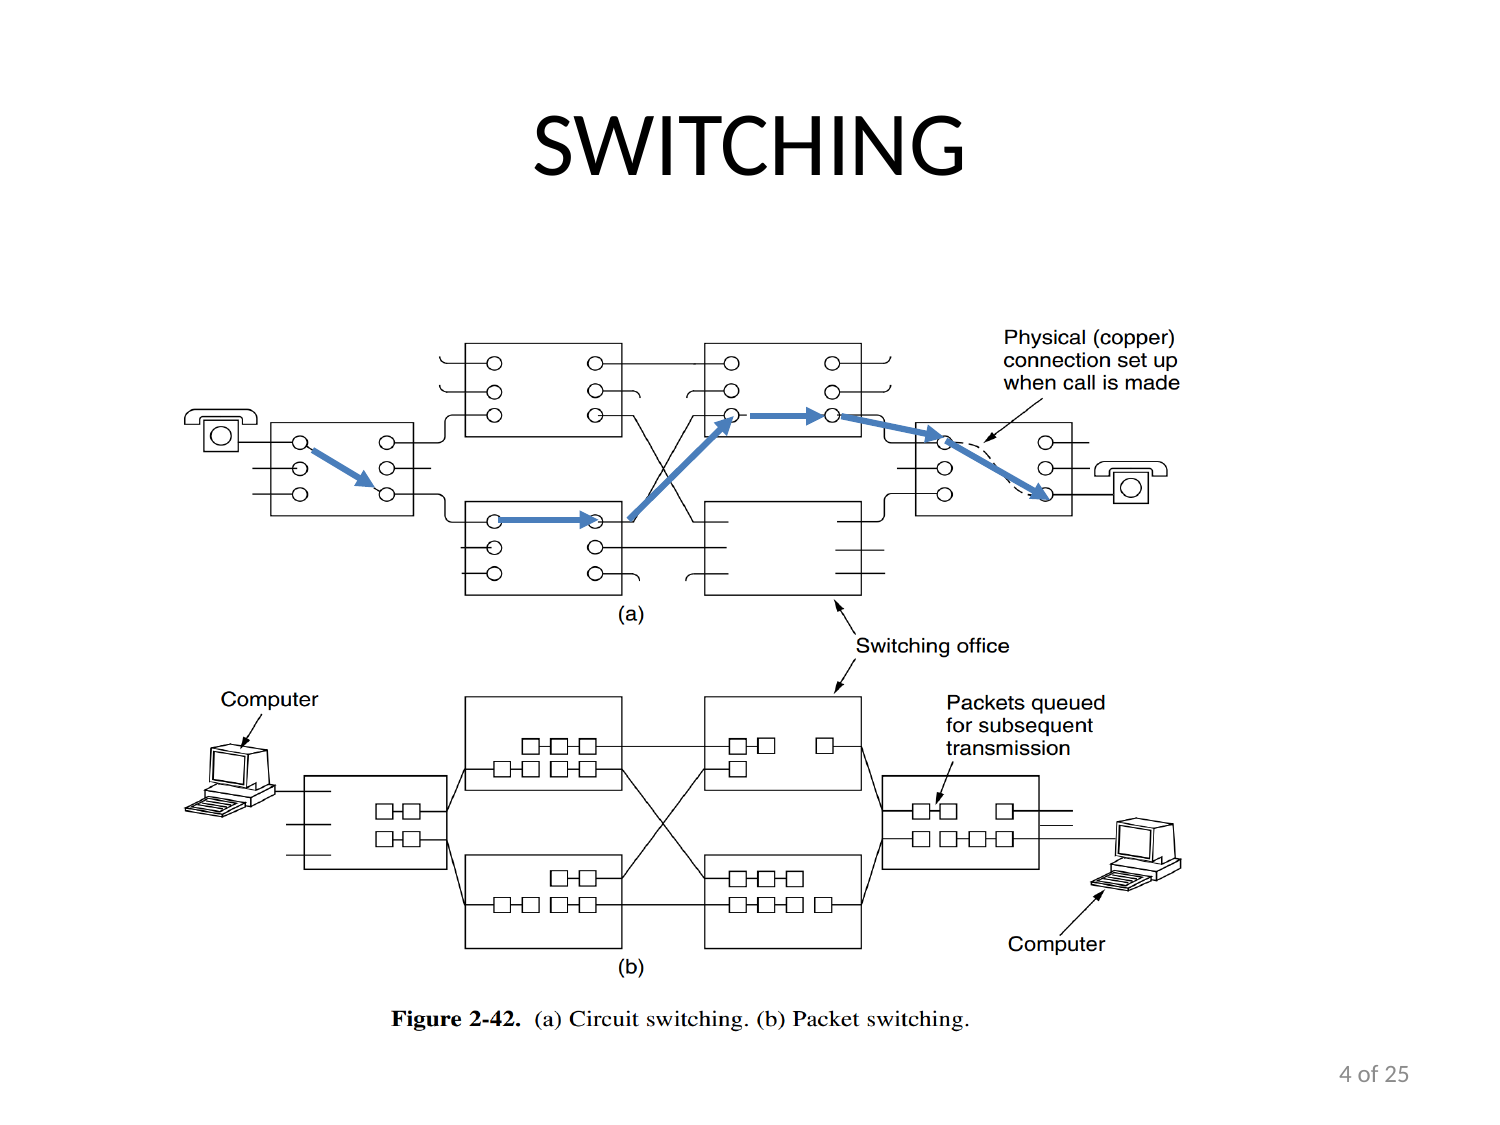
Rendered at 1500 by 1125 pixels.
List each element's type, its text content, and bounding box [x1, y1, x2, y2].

slide_number 4 of 25 [1074, 1042, 1425, 1103]
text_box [312, 449, 376, 488]
title Switching [75, 45, 1425, 233]
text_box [628, 415, 734, 521]
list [162, 299, 1219, 1043]
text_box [841, 415, 945, 438]
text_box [945, 440, 1051, 501]
